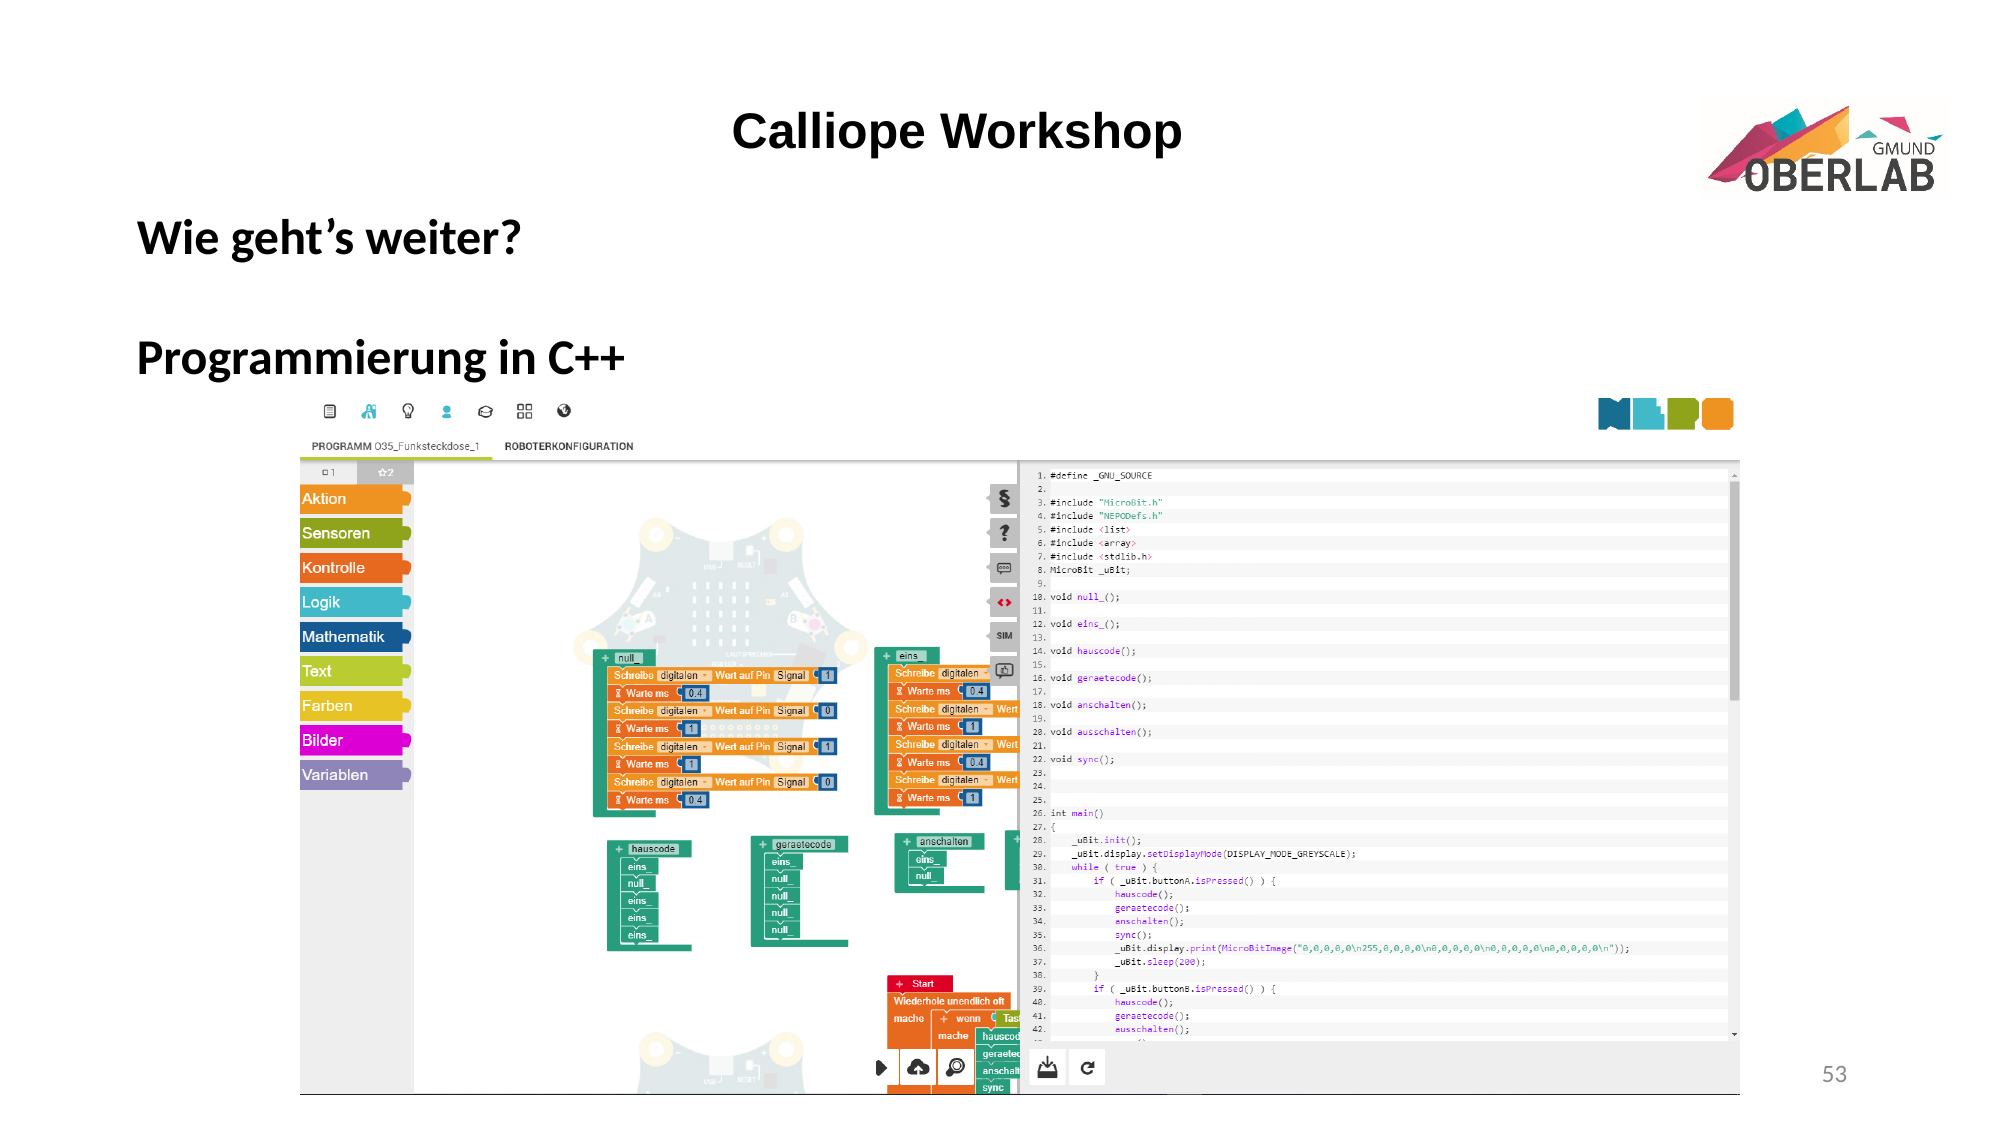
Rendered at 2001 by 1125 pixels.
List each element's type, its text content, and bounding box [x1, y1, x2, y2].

subtitle Calliope Workshop [214, 98, 1715, 231]
slide_number 53 [1412, 1042, 1863, 1103]
picture [300, 394, 1740, 1095]
text_box Wie geht’s weiter? Programmierung in C++ [122, 197, 1660, 392]
picture [1700, 98, 1950, 198]
